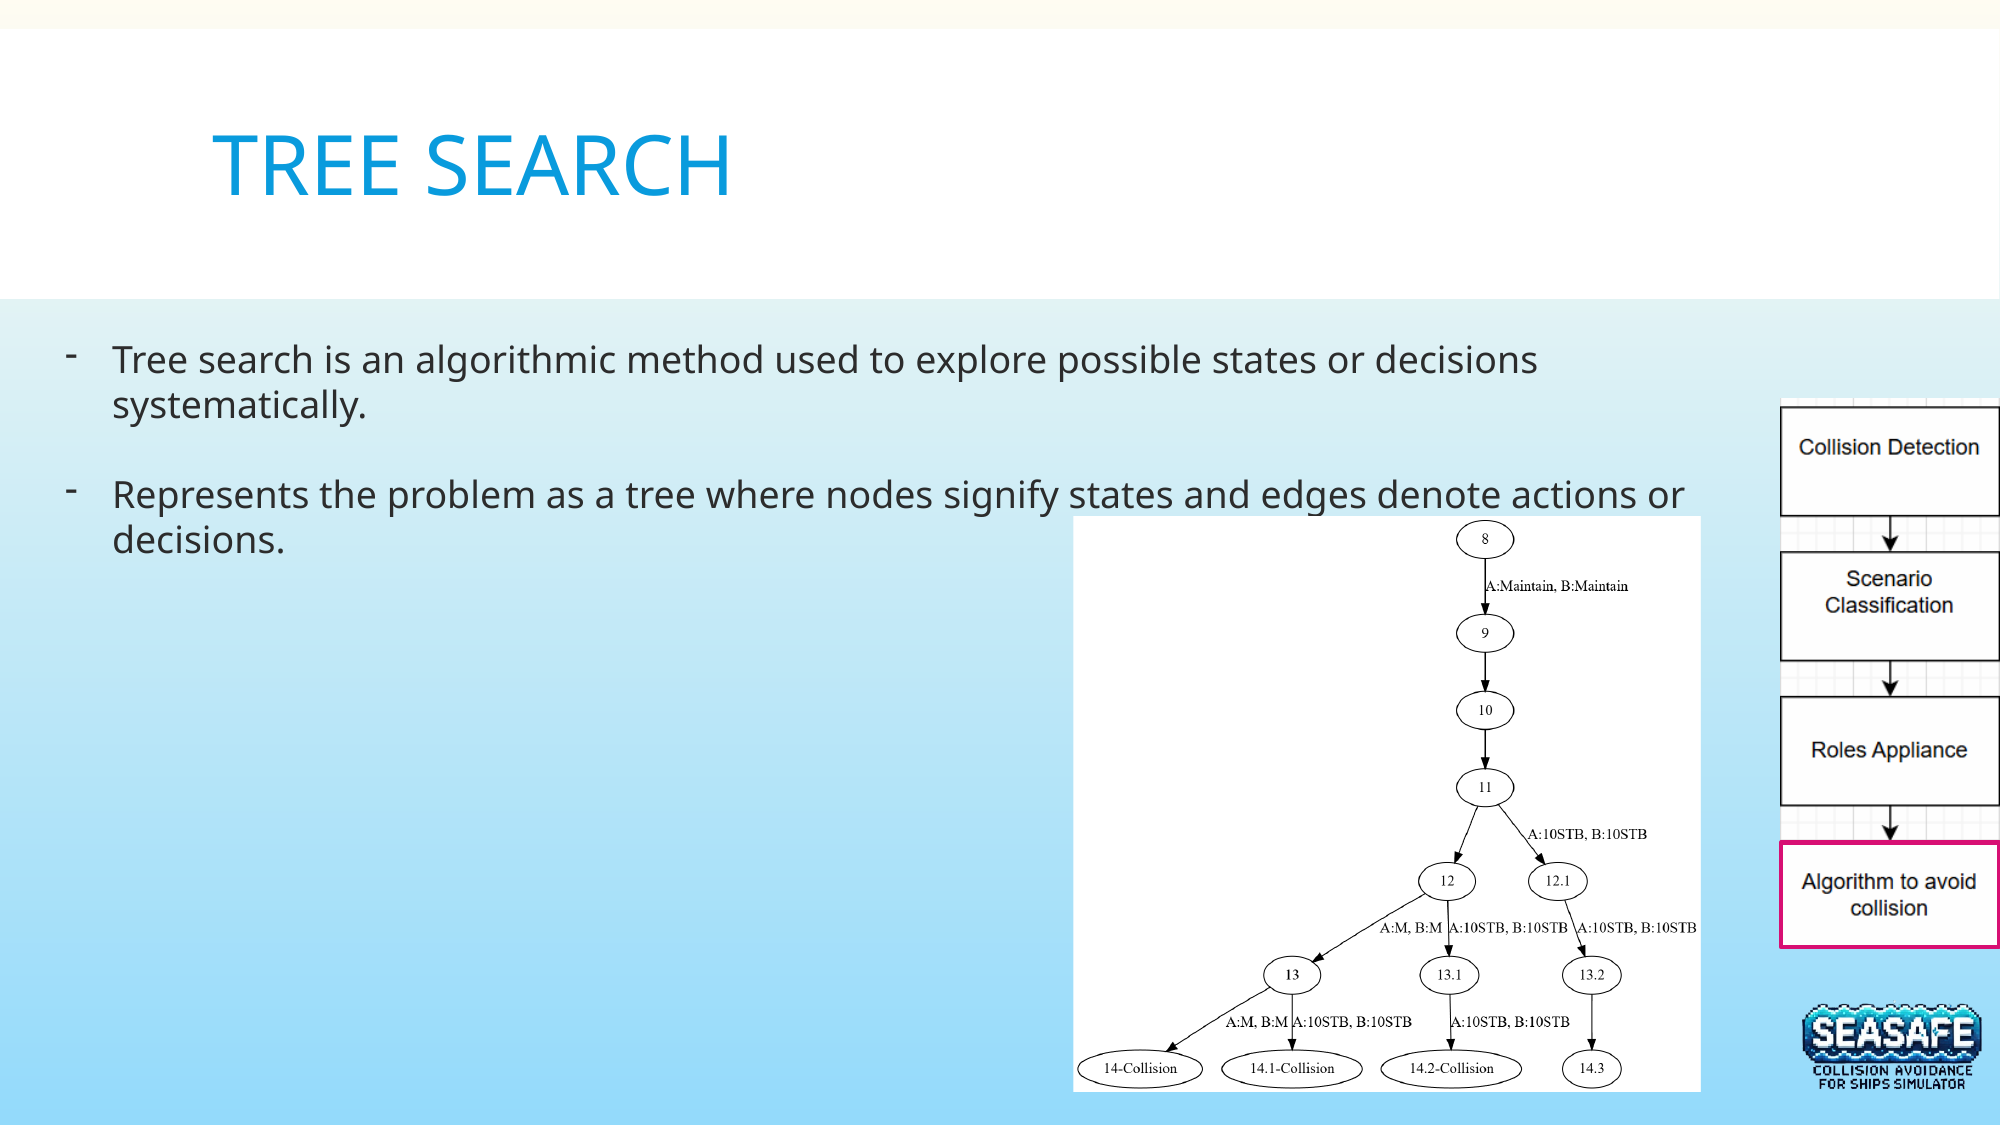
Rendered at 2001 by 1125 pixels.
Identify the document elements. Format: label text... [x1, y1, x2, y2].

picture [1073, 515, 1701, 1092]
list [1780, 955, 2000, 1125]
text_box Tree search is an algorithmic method used to explore possible states or decisions systematically. Represents the problem as a tree where nodes signify states and edges denote actions or decisions. [50, 328, 1706, 569]
title Tree search [197, 46, 1803, 295]
picture [1780, 398, 2000, 948]
